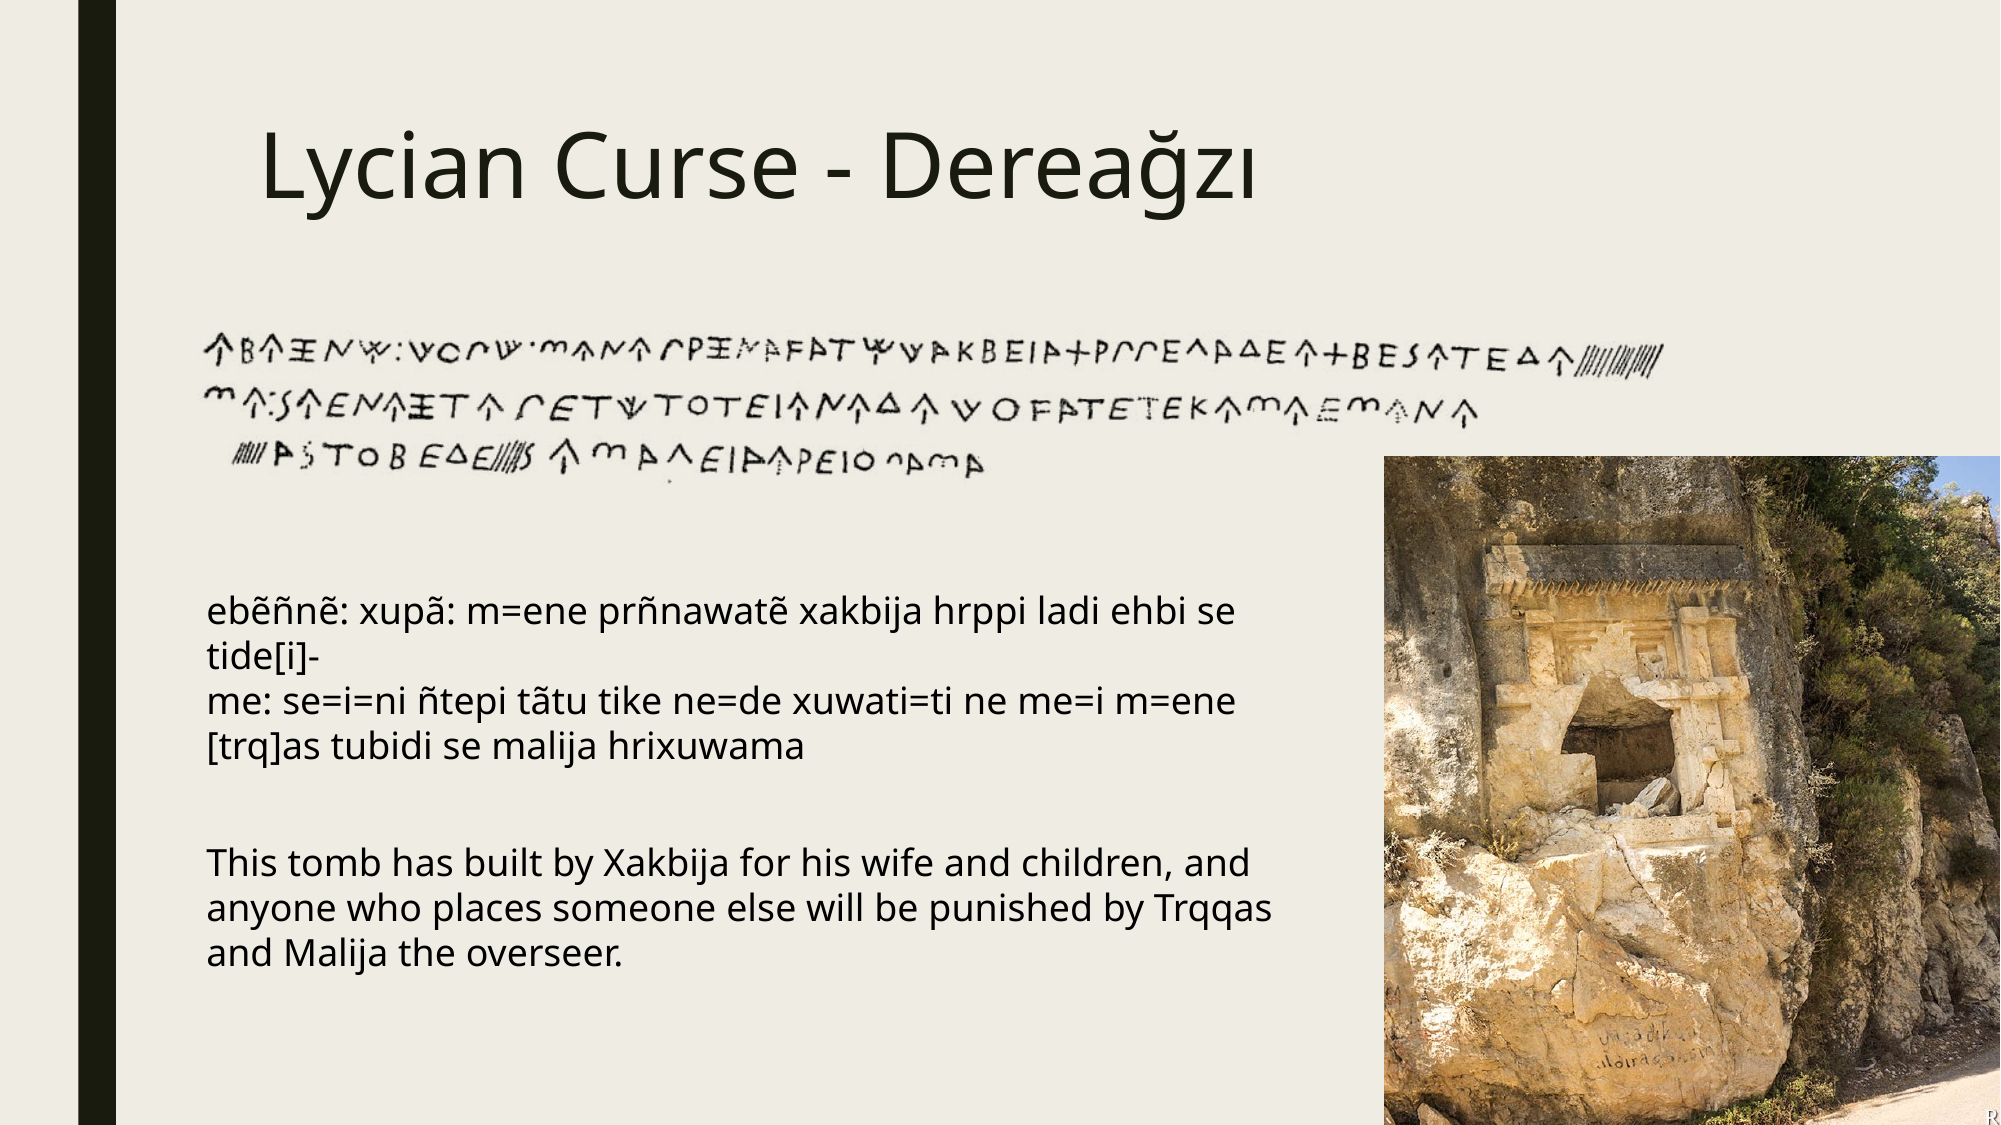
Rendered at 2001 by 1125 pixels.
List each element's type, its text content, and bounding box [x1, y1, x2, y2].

picture [175, 298, 2000, 1125]
text_box ebẽñnẽ: xupã: m=ene prñnawatẽ xakbija hrppi ladi ehbi se tide[i]- me: se=i=ni ñtepi tãtu tike ne=de xuwati=ti ne me=i m=ene [trq]as tubidi se malija hrixuwama [191, 579, 1356, 831]
title Lycian Curse - Dereağzı [243, 112, 1969, 330]
text_box This tomb has built by Xakbija for his wife and children, and anyone who places someone else will be punished by Trqqas and Malija the overseer. [191, 831, 1356, 981]
